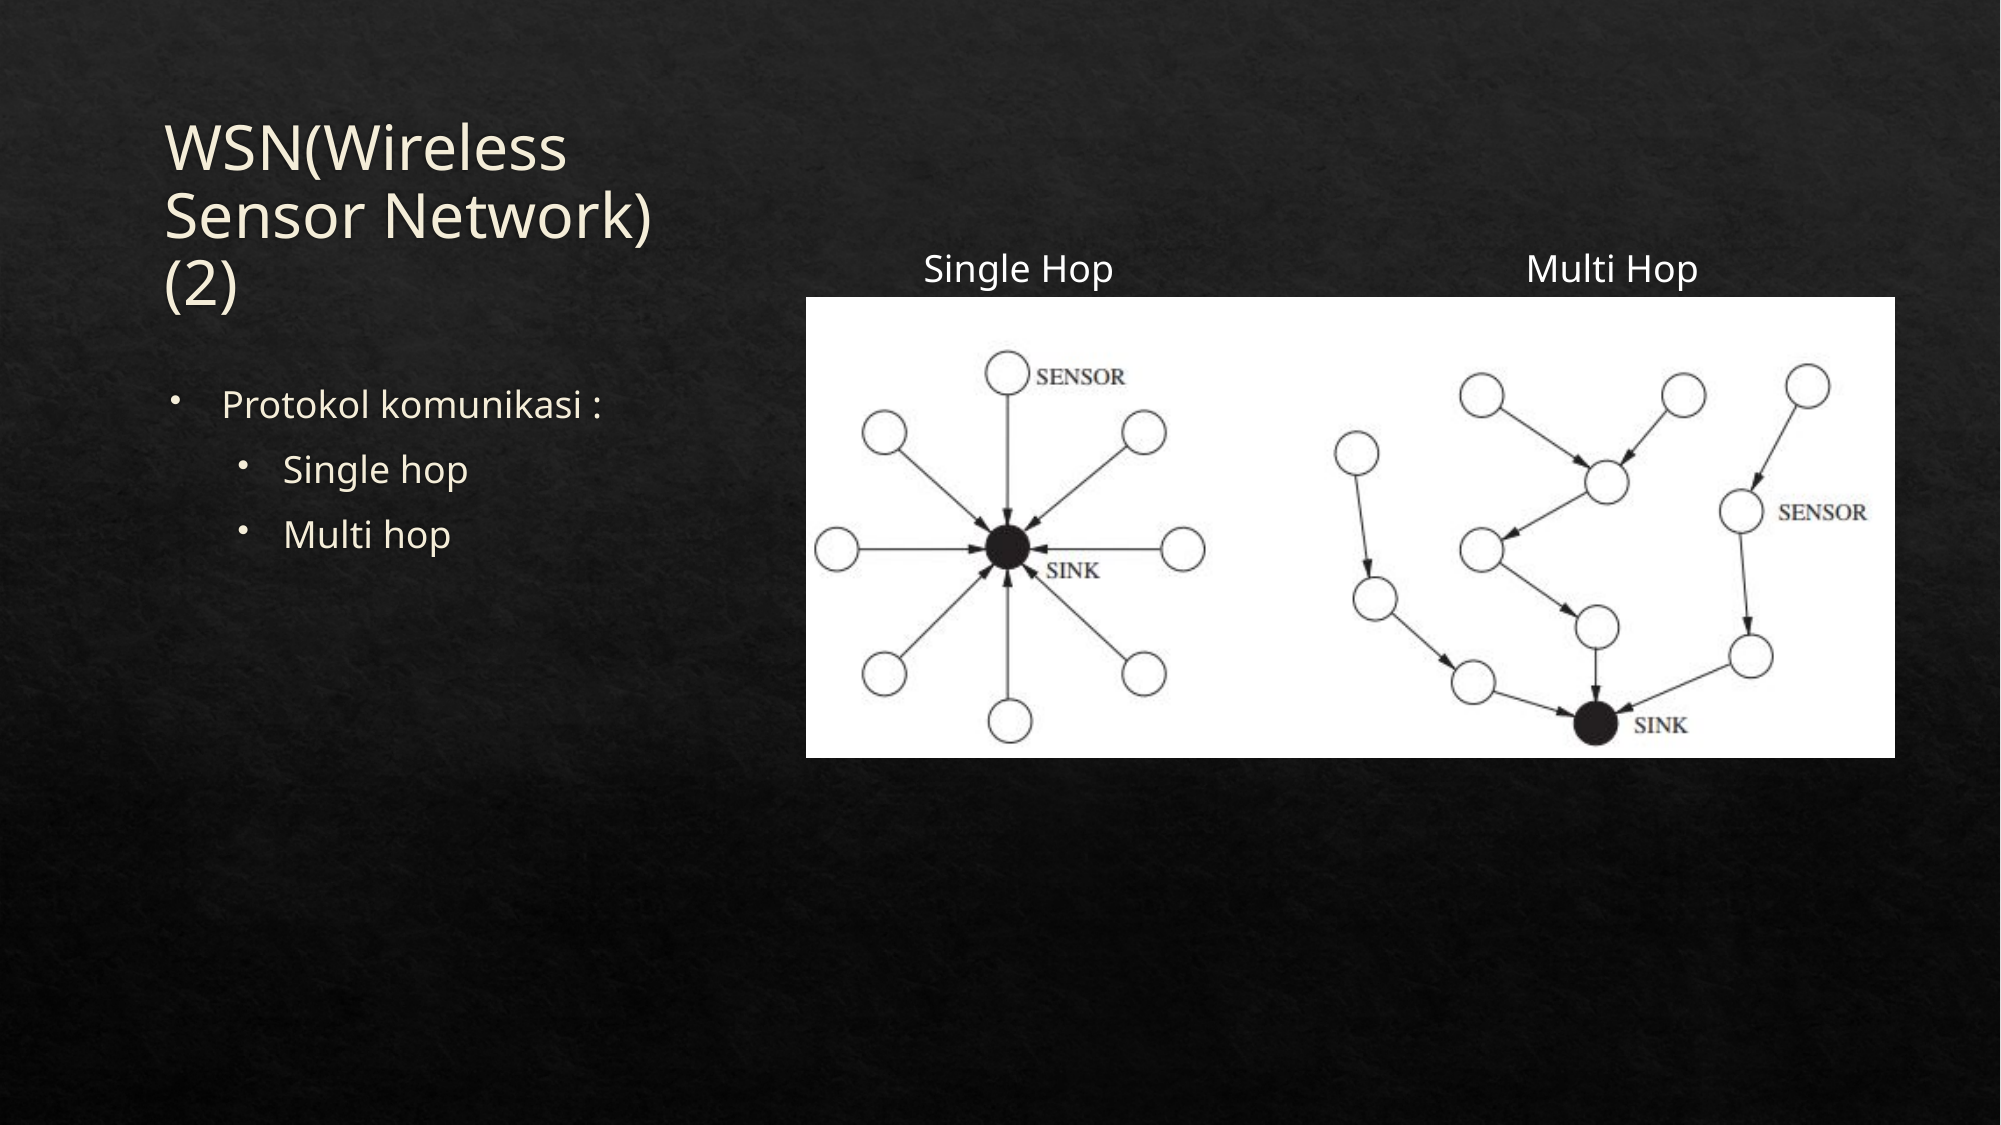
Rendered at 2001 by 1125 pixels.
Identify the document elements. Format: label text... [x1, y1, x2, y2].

text_box [0, 0, 2000, 1125]
text_box Multi Hop [1511, 237, 1791, 293]
text_box Single Hop [908, 237, 1189, 293]
picture [806, 297, 1895, 758]
list Protokol komunikasi : Single hop Multi hop [149, 368, 701, 950]
title WSN(Wireless Sensor Network)(2) [149, 105, 705, 331]
